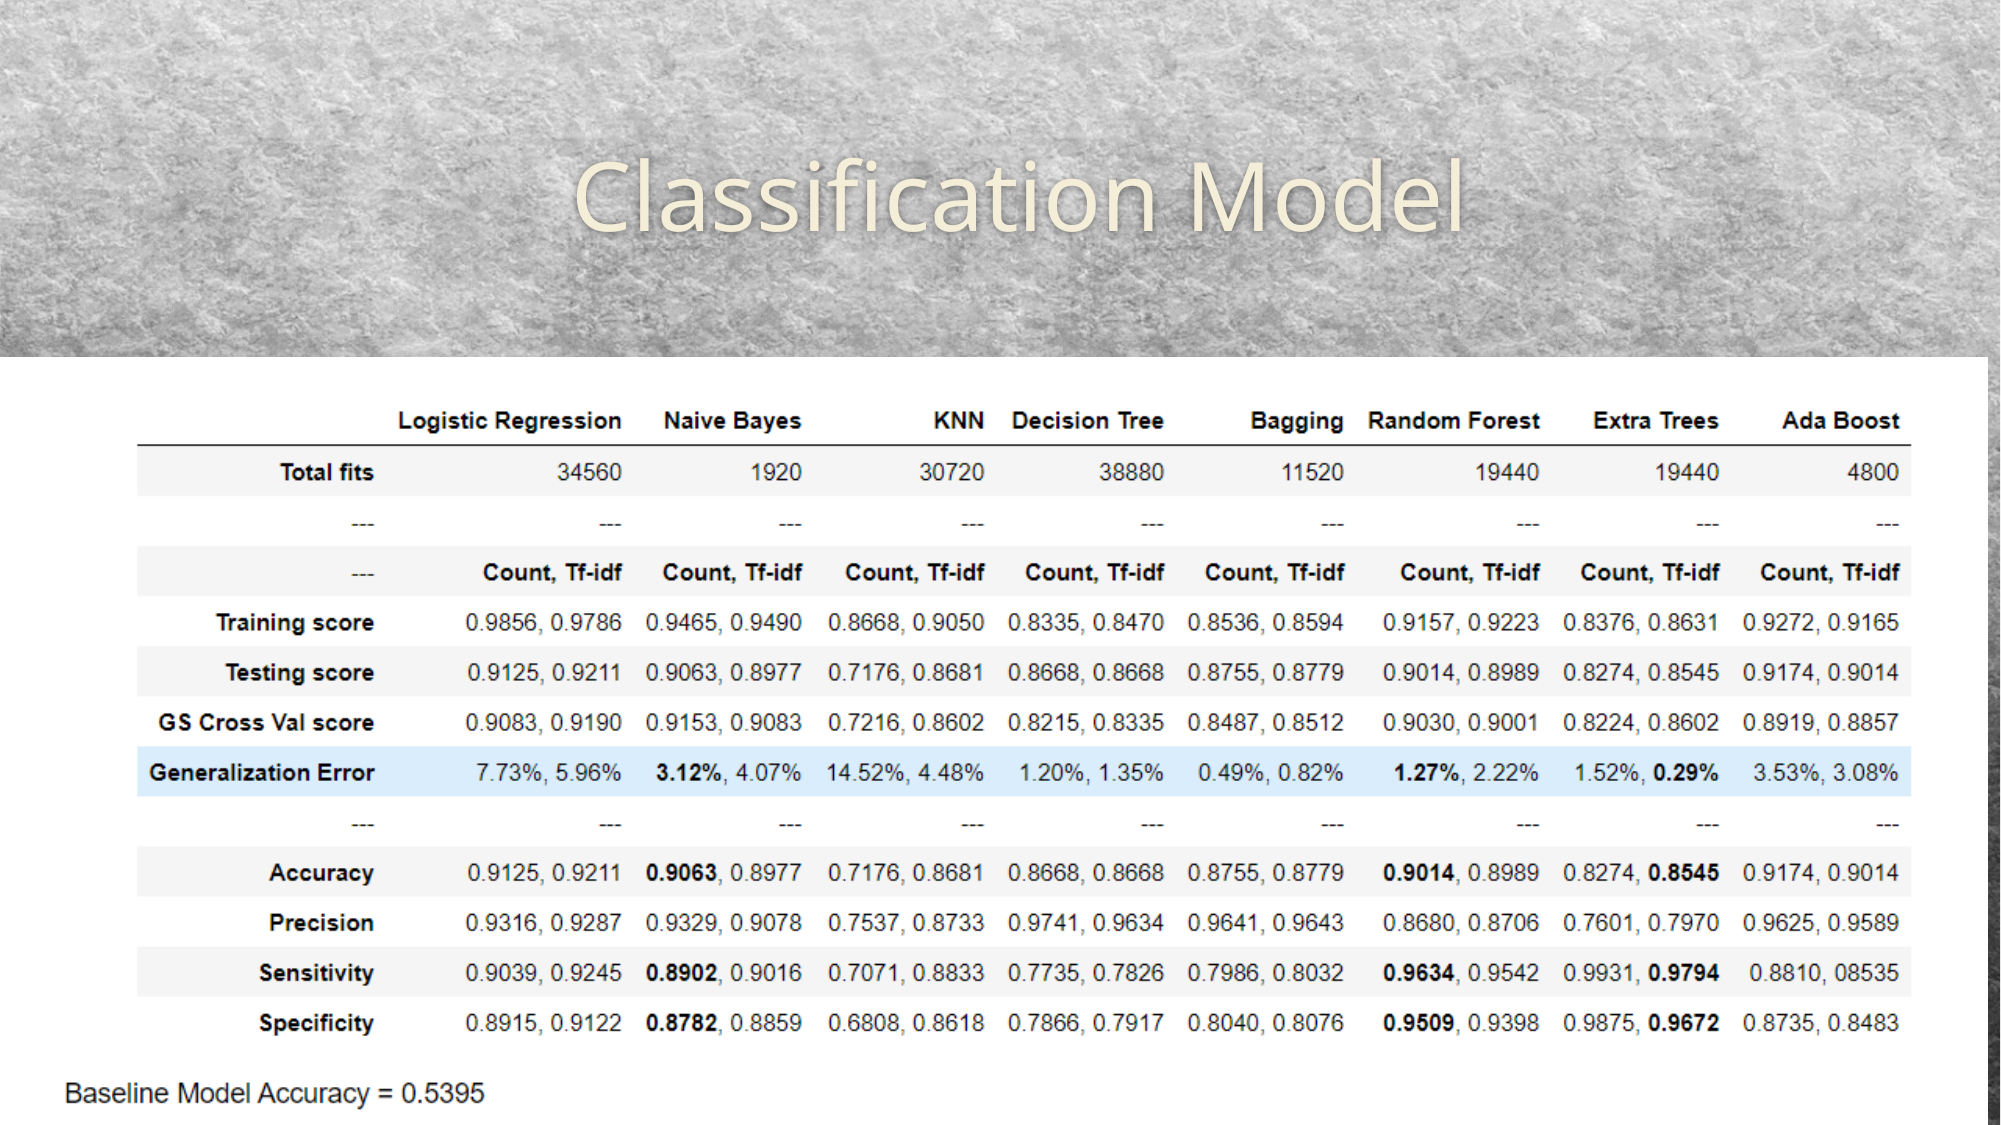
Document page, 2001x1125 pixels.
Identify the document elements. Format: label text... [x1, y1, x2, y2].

title Classification Model [171, 96, 1870, 304]
picture [0, 0, 2001, 1125]
